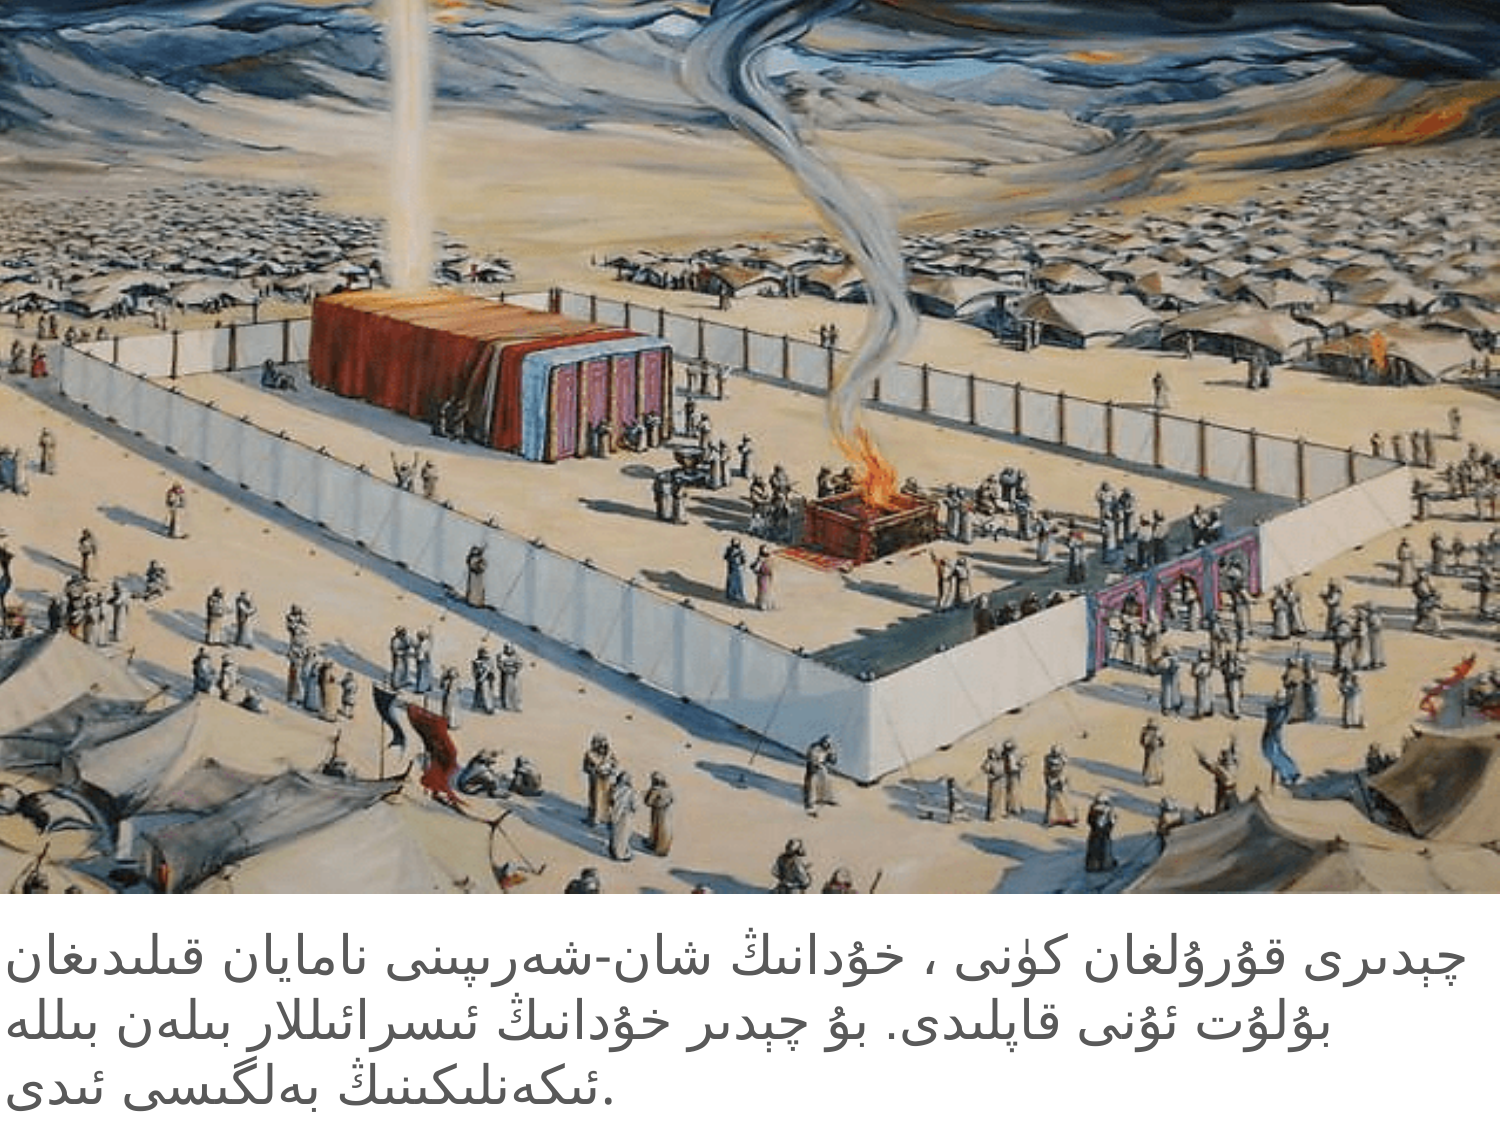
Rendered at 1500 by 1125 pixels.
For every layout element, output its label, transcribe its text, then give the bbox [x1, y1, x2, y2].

text_box چېدىرى قۇرۇلغان كۈنى ، خۇدانىڭ شان-شەرىپىنى نامايان قىلىدىغان بۇلۇت ئۇنى قاپلىدى. بۇ چېدىر خۇدانىڭ ئىسرائىللار بىلەن بىللە ئىكەنلىكىنىڭ بەلگىسى ئىدى. [0, 912, 1500, 1123]
picture [0, 0, 1500, 894]
